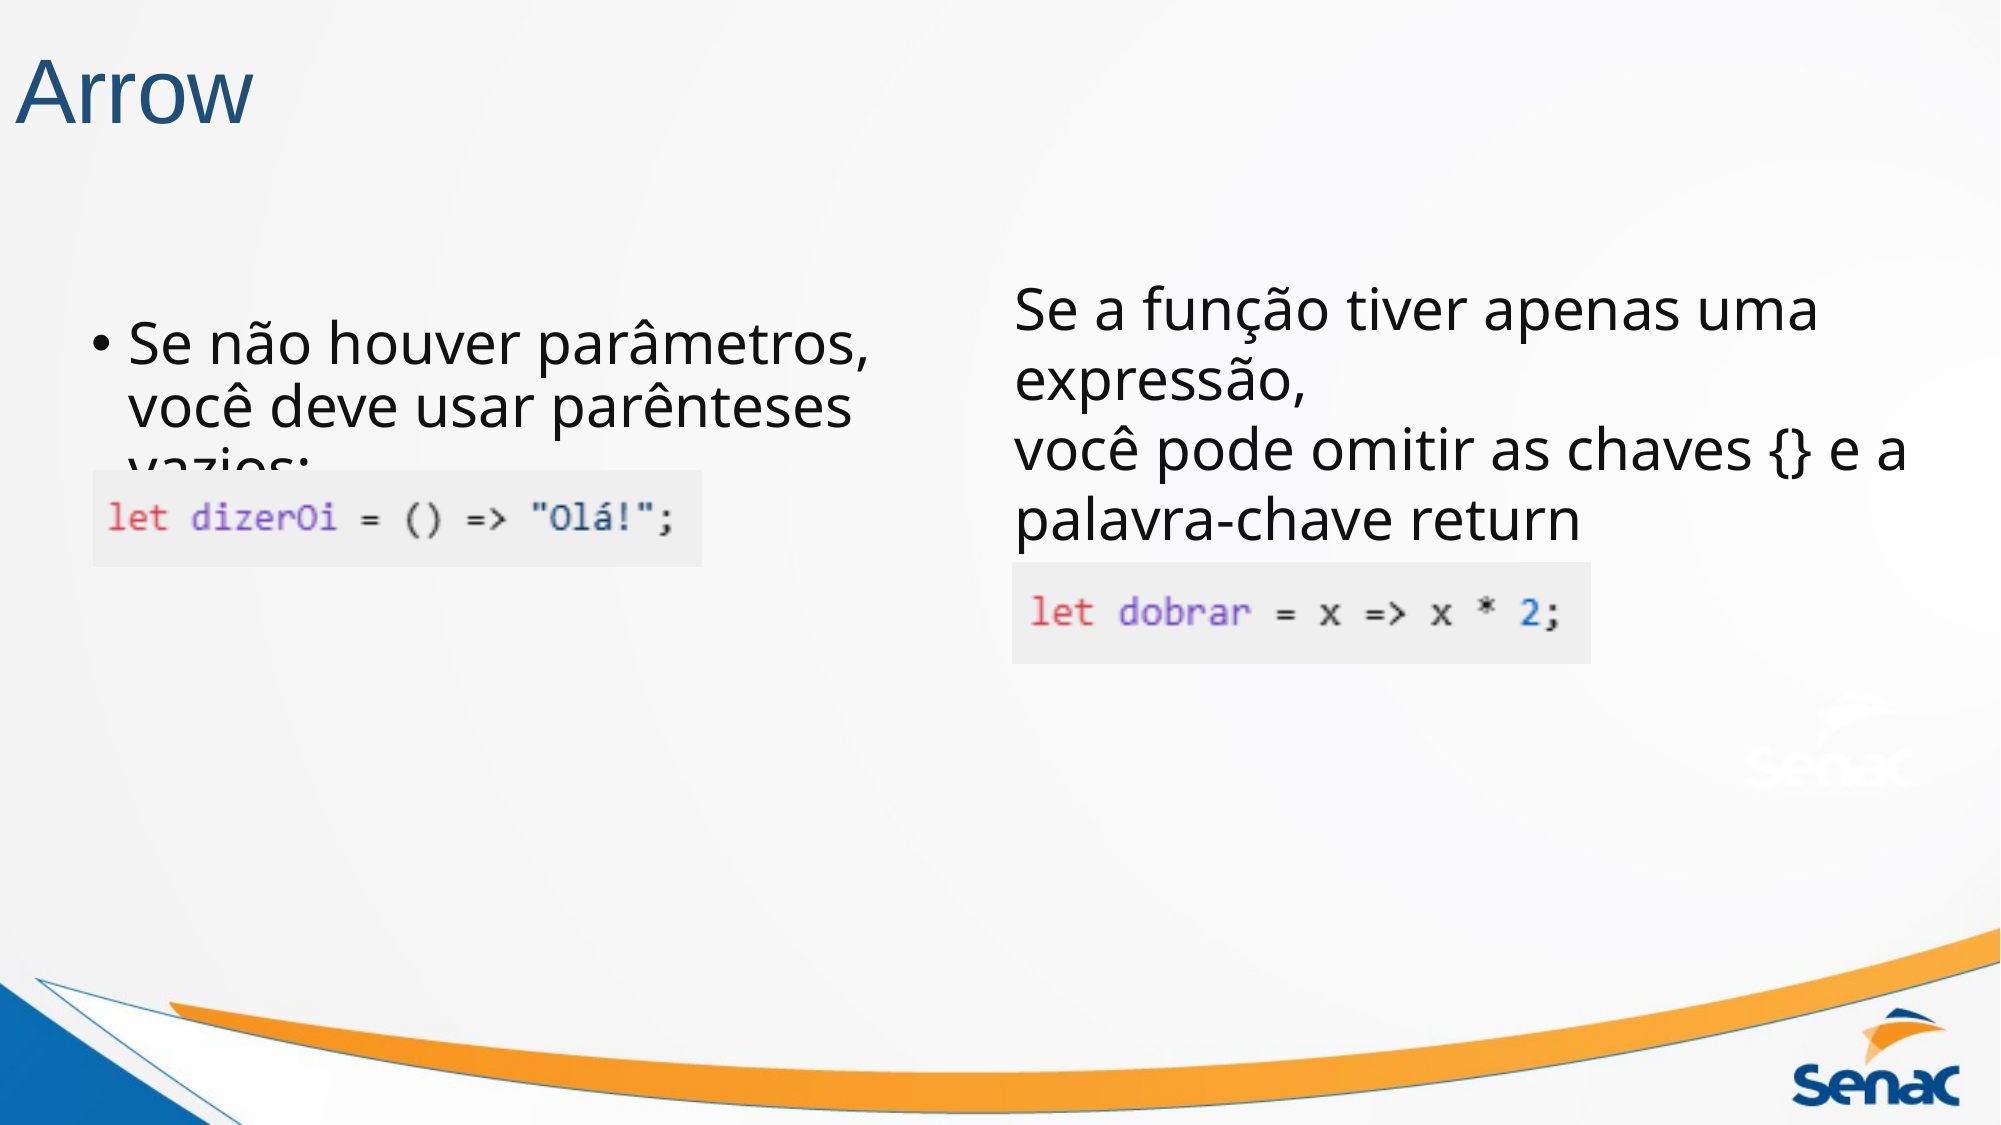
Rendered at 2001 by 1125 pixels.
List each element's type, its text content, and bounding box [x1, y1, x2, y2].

list Se a função tiver apenas uma expressão, você pode omitir as chaves {} e a palavra-chave return [1012, 93, 1980, 732]
title Arrow [0, 25, 2000, 162]
list Se não houver parâmetros, você deve usar parênteses vazios: [76, 306, 927, 1021]
picture [0, 0, 2001, 1125]
